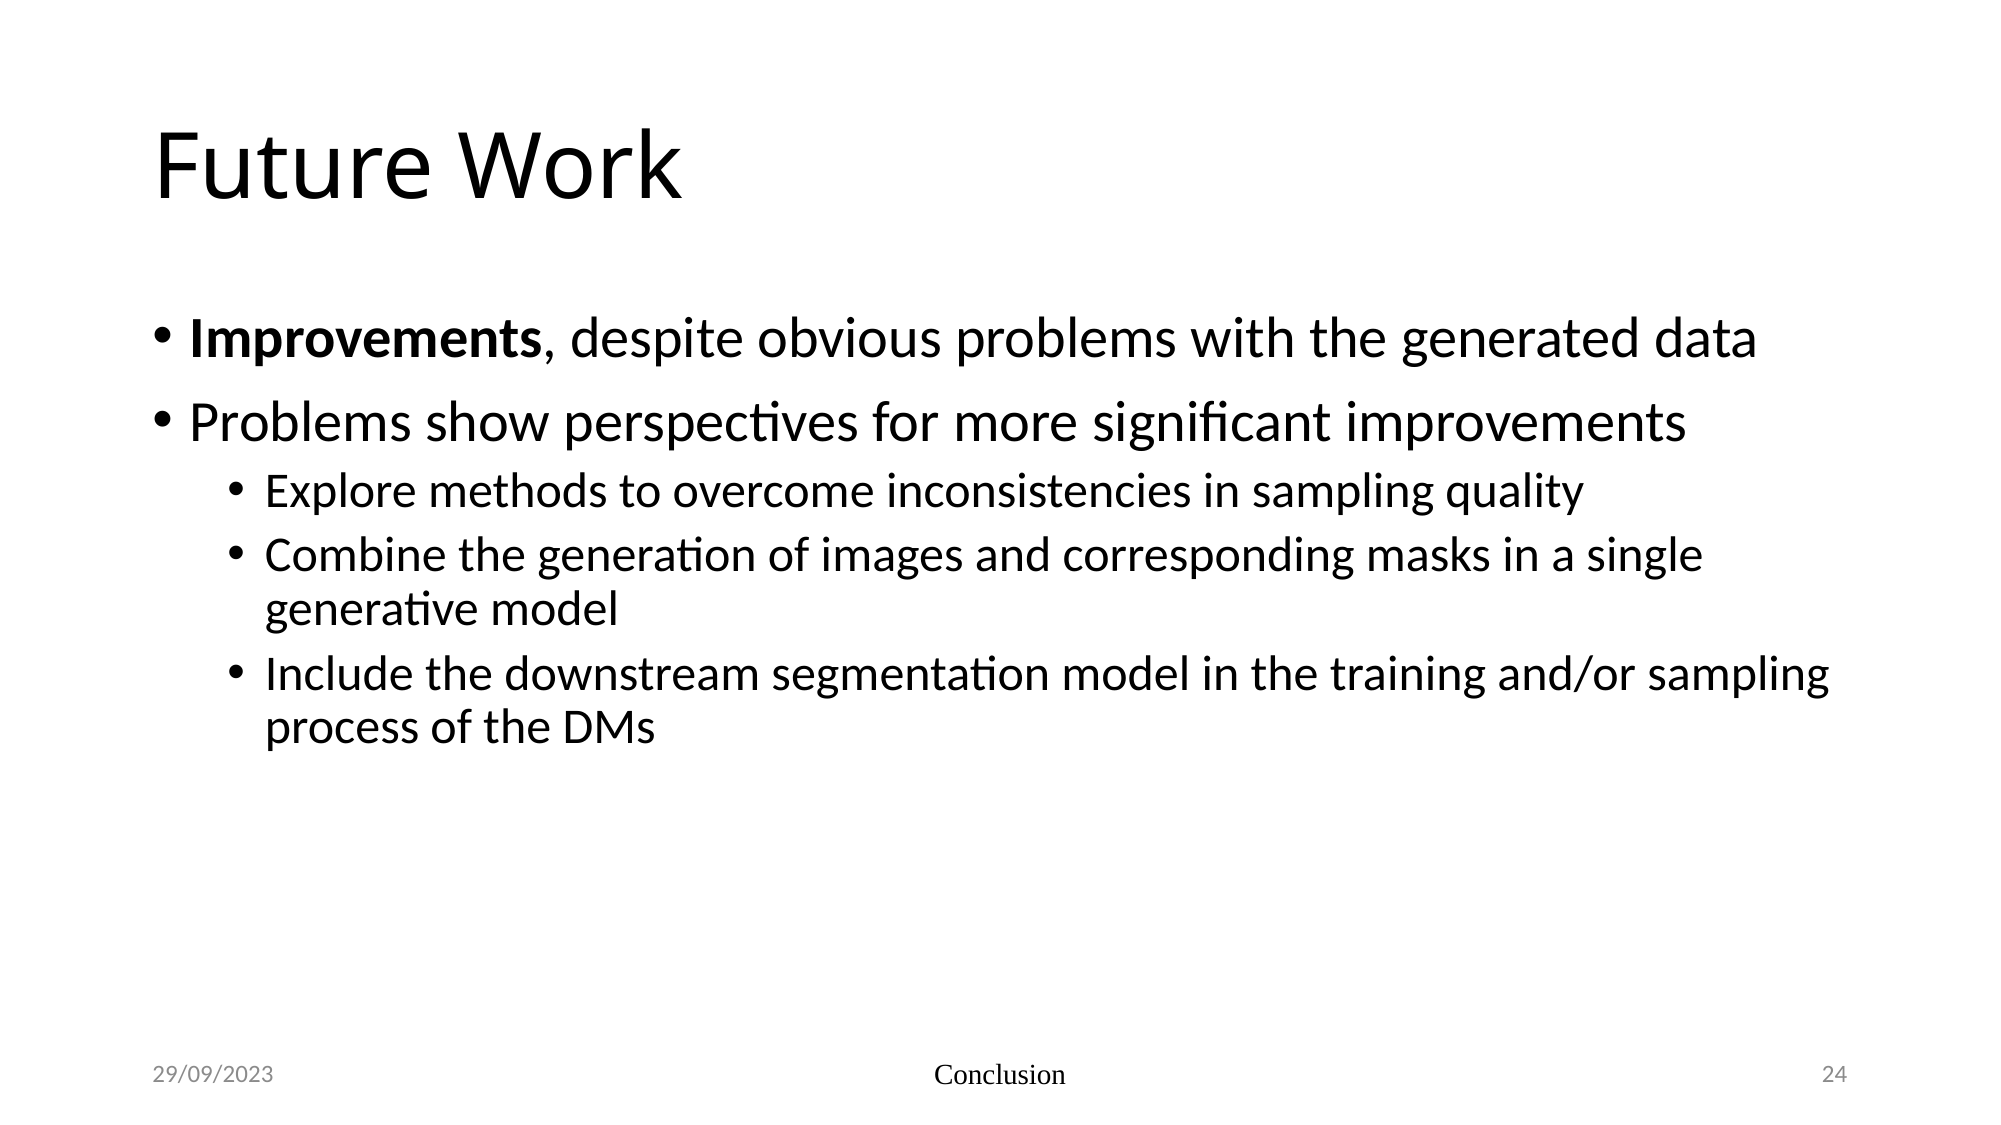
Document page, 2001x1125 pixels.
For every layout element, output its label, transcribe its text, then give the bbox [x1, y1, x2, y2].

title Future Work [137, 59, 1863, 278]
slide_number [137, 1042, 588, 1103]
slide_number 24 [1412, 1042, 1863, 1103]
footer Conclusion [662, 1042, 1338, 1103]
list Improvements, despite obvious problems with the generated data Problems show perspectives for more significant improvements Explore methods to overcome inconsistencies in sampling quality Combine the generation of images and corresponding masks in a single generative model Include the downstream segmentation model in the training and/or sampling process of the DMs [137, 299, 1863, 1014]
